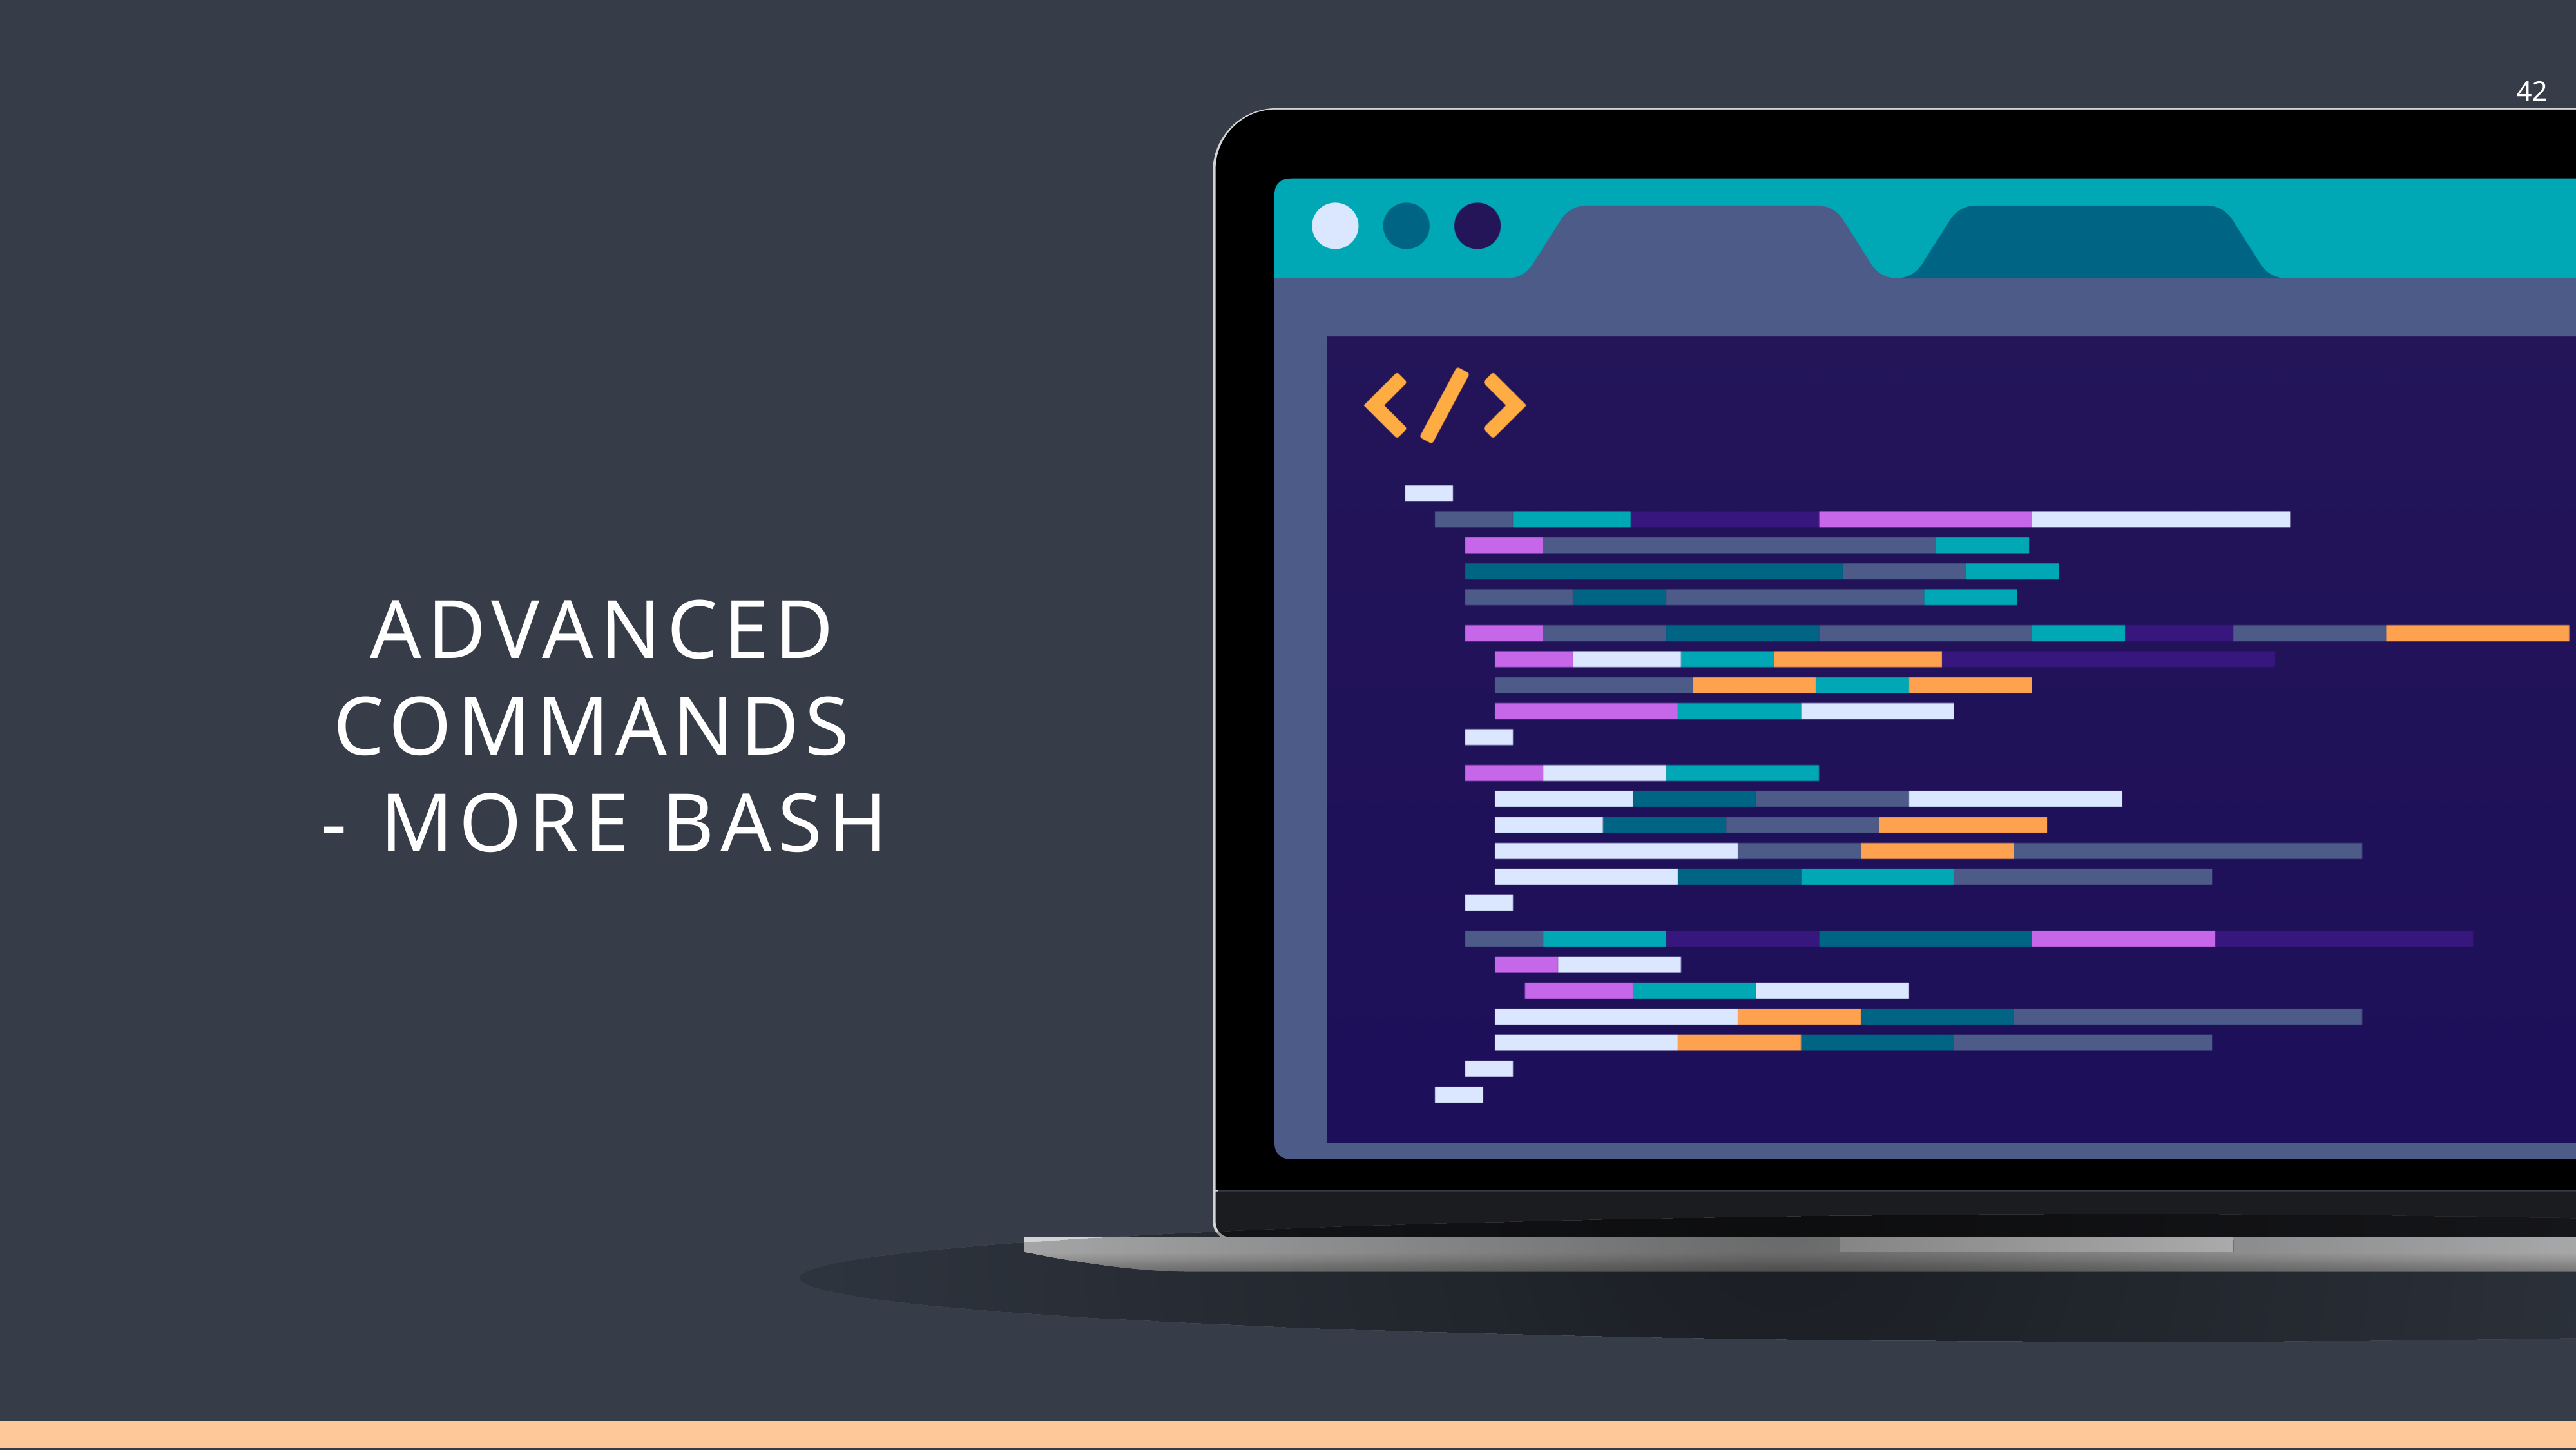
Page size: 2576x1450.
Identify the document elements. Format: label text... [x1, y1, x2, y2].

text_box [0, 1421, 2576, 1448]
text_box ADVANCED COMMANDS - MORE BASH [97, 573, 799, 873]
slide_number 42 [2505, 64, 2559, 108]
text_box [799, 108, 2576, 1342]
